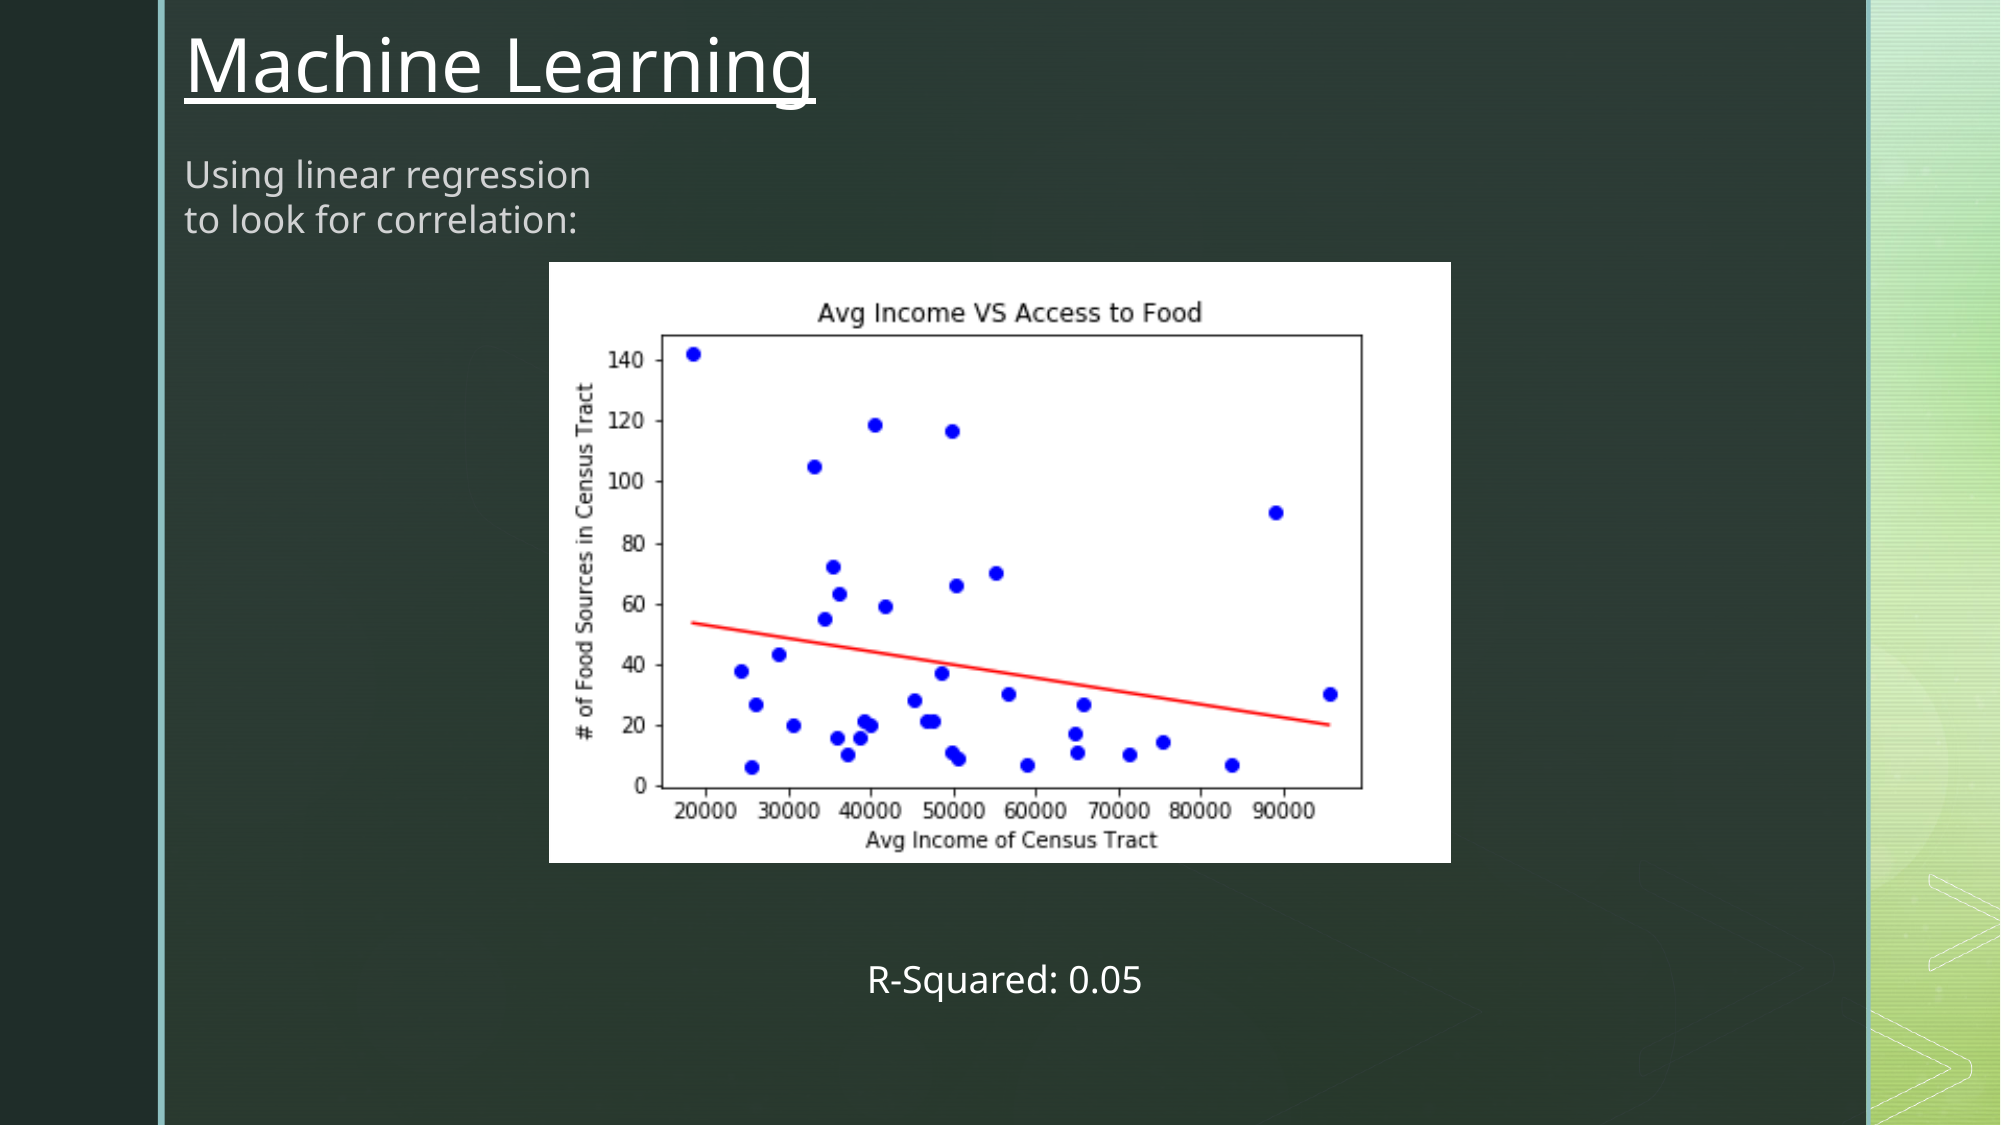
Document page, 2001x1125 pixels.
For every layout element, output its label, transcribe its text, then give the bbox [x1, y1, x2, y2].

picture [549, 262, 1451, 863]
picture [1871, 0, 2001, 1125]
text_box Using linear regression to look for correlation: [169, 144, 620, 249]
text_box R-Squared: 0.05 [695, 948, 1315, 1008]
text_box Machine Learning [169, 10, 908, 116]
